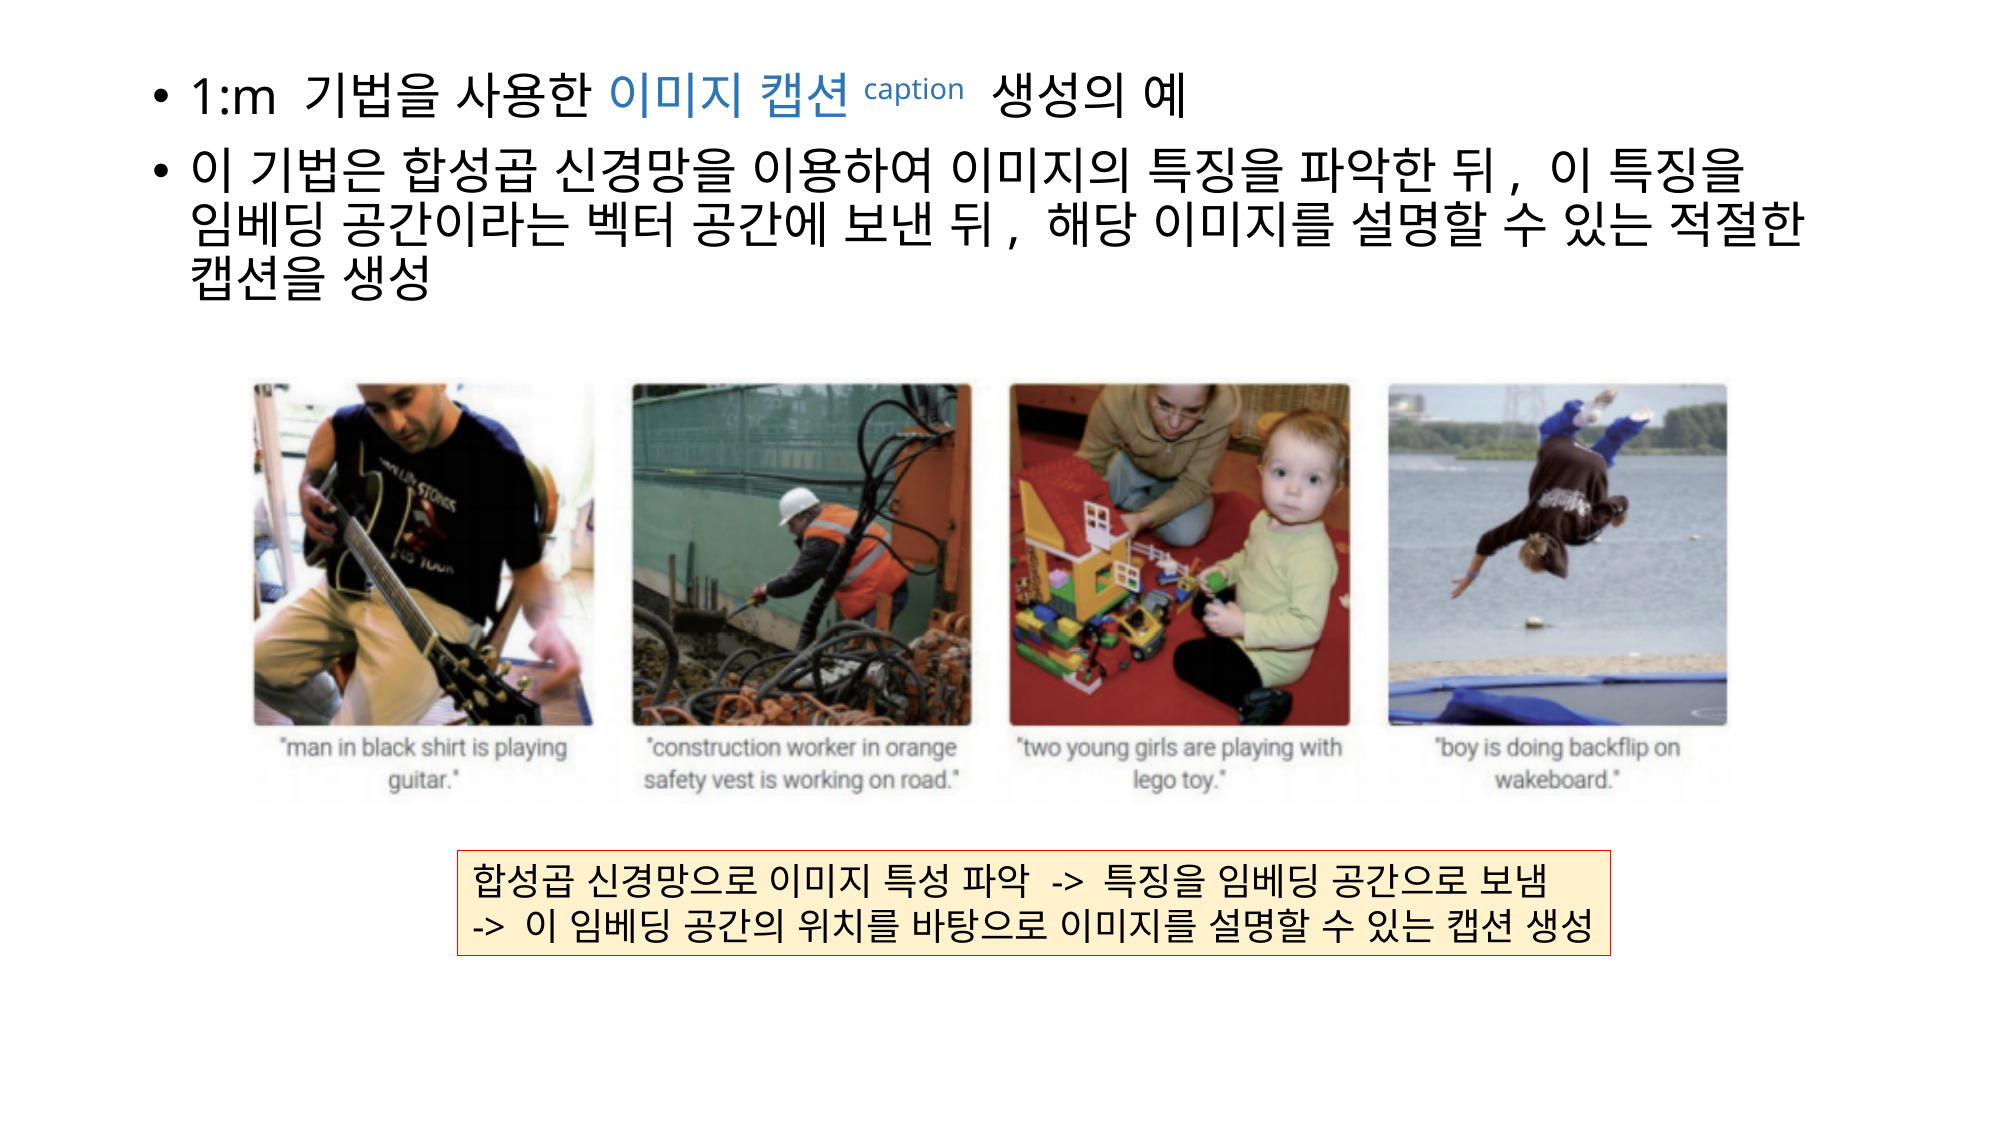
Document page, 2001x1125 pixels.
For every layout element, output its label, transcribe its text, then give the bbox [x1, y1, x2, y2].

picture [234, 359, 1739, 806]
text_box 합성곱 신경망으로 이미지 특성 파악 -> 특징을 임베딩 공간으로 보냄 -> 이 임베딩 공간의 위치를 바탕으로 이미지를 설명할 수 있는 캡션 생성 [457, 850, 1611, 956]
list 1:m 기법을 사용한 이미지 캡션caption 생성의 예 이 기법은 합성곱 신경망을 이용하여 이미지의 특징을 파악한 뒤, 이 특징을 임베딩 공간이라는 벡터 공간에 보낸 뒤, 해당 이미지를 설명할 수 있는 적절한 캡션을 생성 [137, 63, 1863, 1004]
